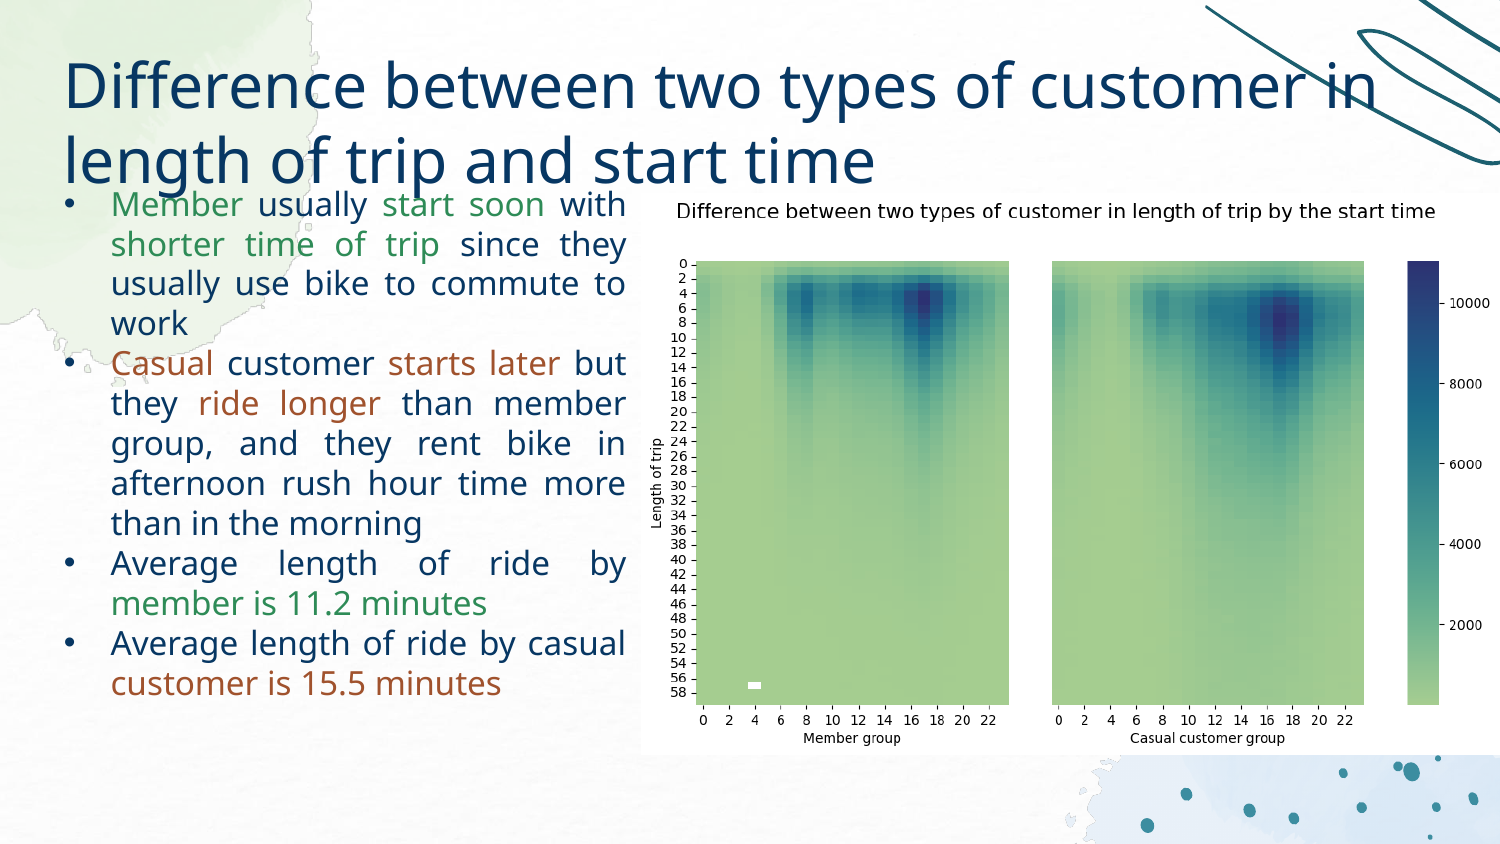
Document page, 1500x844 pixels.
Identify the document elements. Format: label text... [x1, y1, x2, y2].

picture [1412, 105, 1500, 161]
picture [1428, 0, 1500, 46]
text_box Difference between two types of customer in length of trip and start time [48, 31, 1452, 126]
picture [0, 0, 1500, 844]
picture [1452, 75, 1500, 128]
subtitle Member usually start soon with shorter time of trip since they usually use bike to commute to work Casual customer starts later but they ride longer than member group, and they rent bike in afternoon rush hour time more than in the morning Average length of ride by member is 11.2 minutes Average length of ride by casual customer is 15.5 minutes [48, 125, 642, 759]
